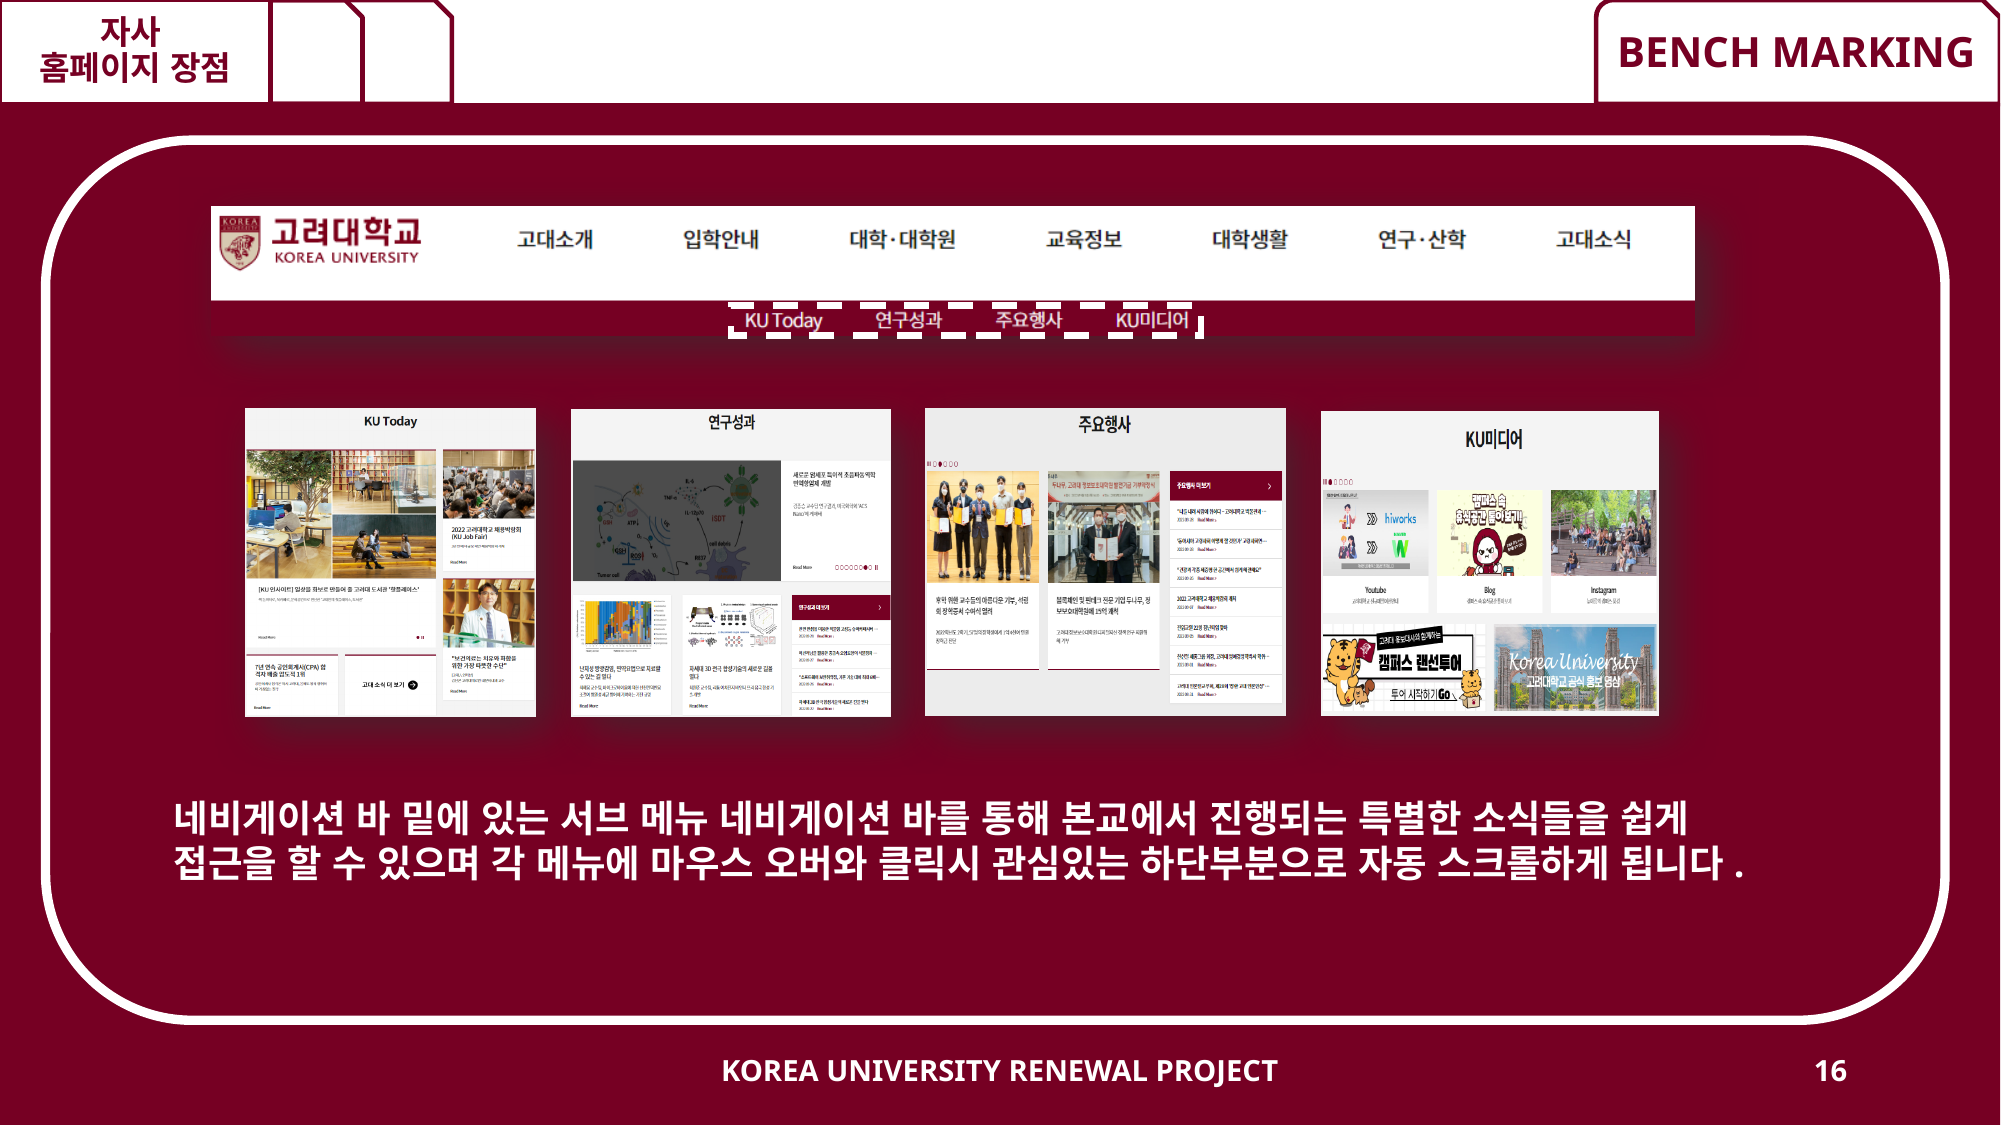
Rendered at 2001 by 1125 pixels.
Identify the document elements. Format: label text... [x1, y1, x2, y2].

title 자사 홈페이지 장점 [0, 0, 273, 106]
footer KOREA UNIVERSITY RENEWAL PROJECT [662, 1042, 1338, 1103]
picture [571, 409, 891, 717]
picture [210, 206, 1695, 336]
text_box 네비게이션 바 밑에 있는 서브 메뉴 네비게이션 바를 통해 본교에서 진행되는 특별한 소식들을 쉽게 접근을 할 수 있으며 각 메뉴에 마우스 오버와 클릭시 관심있는 하단부분으로 자동 스크롤하게 됩니다. [159, 787, 1811, 893]
slide_number 16 [1412, 1042, 1863, 1103]
picture [1321, 411, 1659, 716]
picture [245, 408, 536, 717]
picture [925, 407, 1286, 716]
